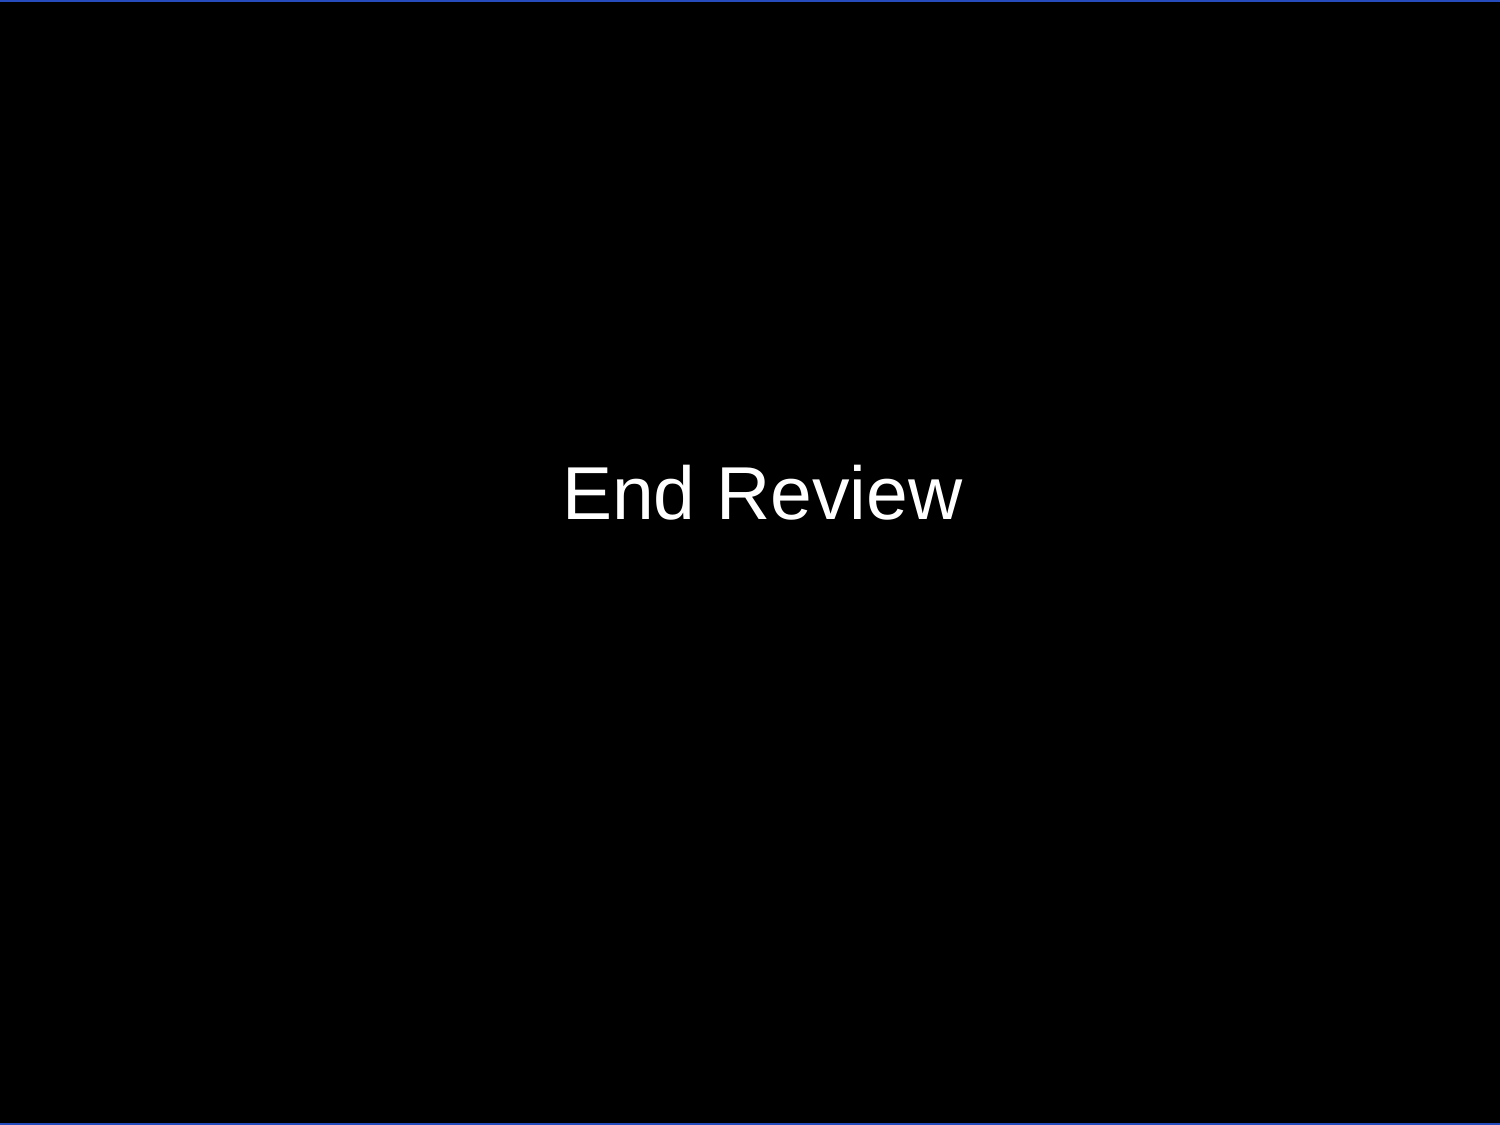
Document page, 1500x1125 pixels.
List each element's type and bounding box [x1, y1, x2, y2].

text_box [0, 0, 1500, 1125]
